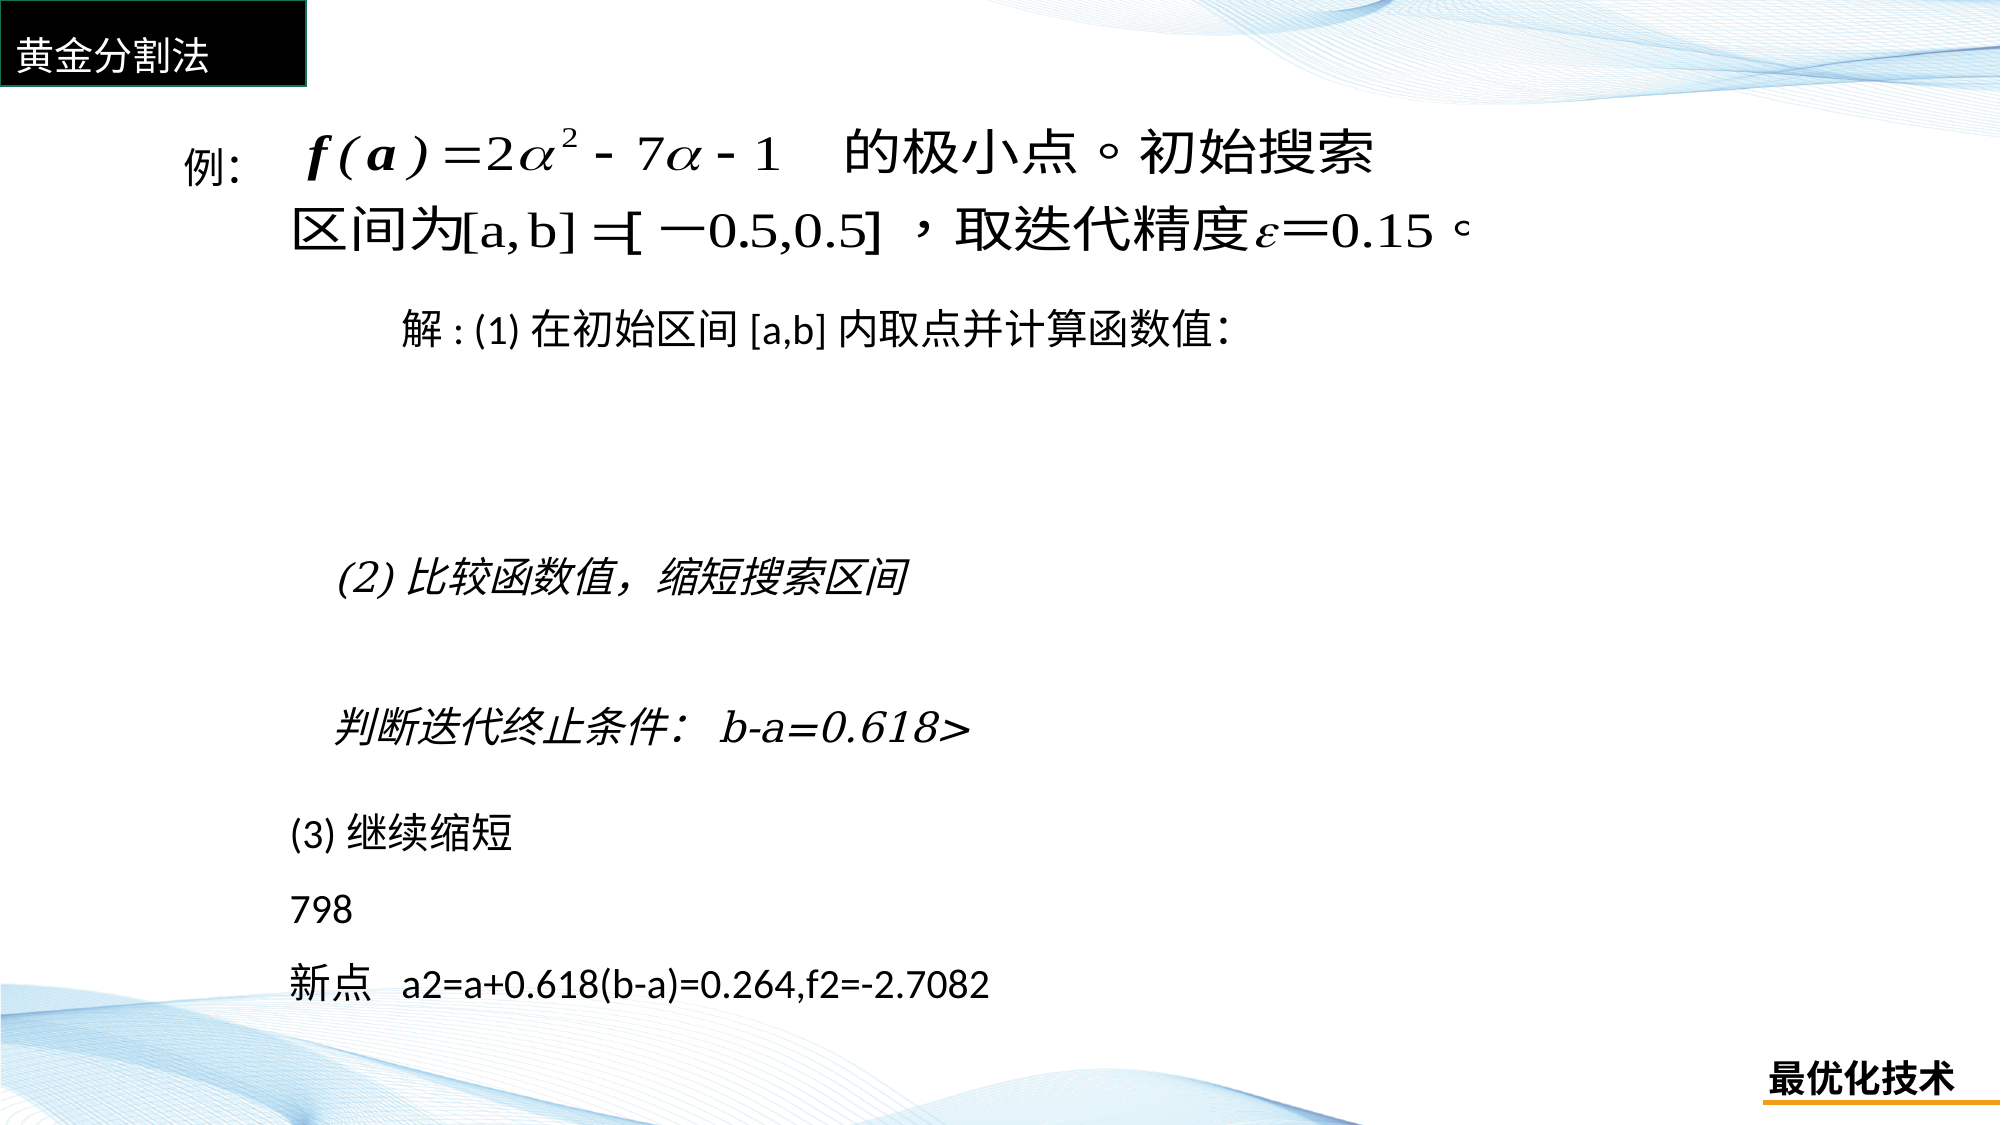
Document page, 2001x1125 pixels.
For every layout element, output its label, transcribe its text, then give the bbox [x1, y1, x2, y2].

text_box 例： [168, 109, 282, 199]
picture [583, 985, 594, 995]
picture [584, 977, 593, 982]
picture [509, 977, 520, 995]
picture [341, 979, 363, 986]
picture [953, 977, 962, 982]
picture [758, 984, 769, 995]
picture [705, 977, 716, 995]
picture [779, 977, 788, 988]
picture [540, 984, 551, 995]
picture [885, 1, 1999, 148]
title 黄金分割法 [0, 0, 1725, 86]
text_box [286, 117, 1469, 266]
picture [619, 981, 629, 995]
picture [952, 985, 963, 995]
picture [2, 977, 1590, 1125]
picture [931, 977, 942, 995]
